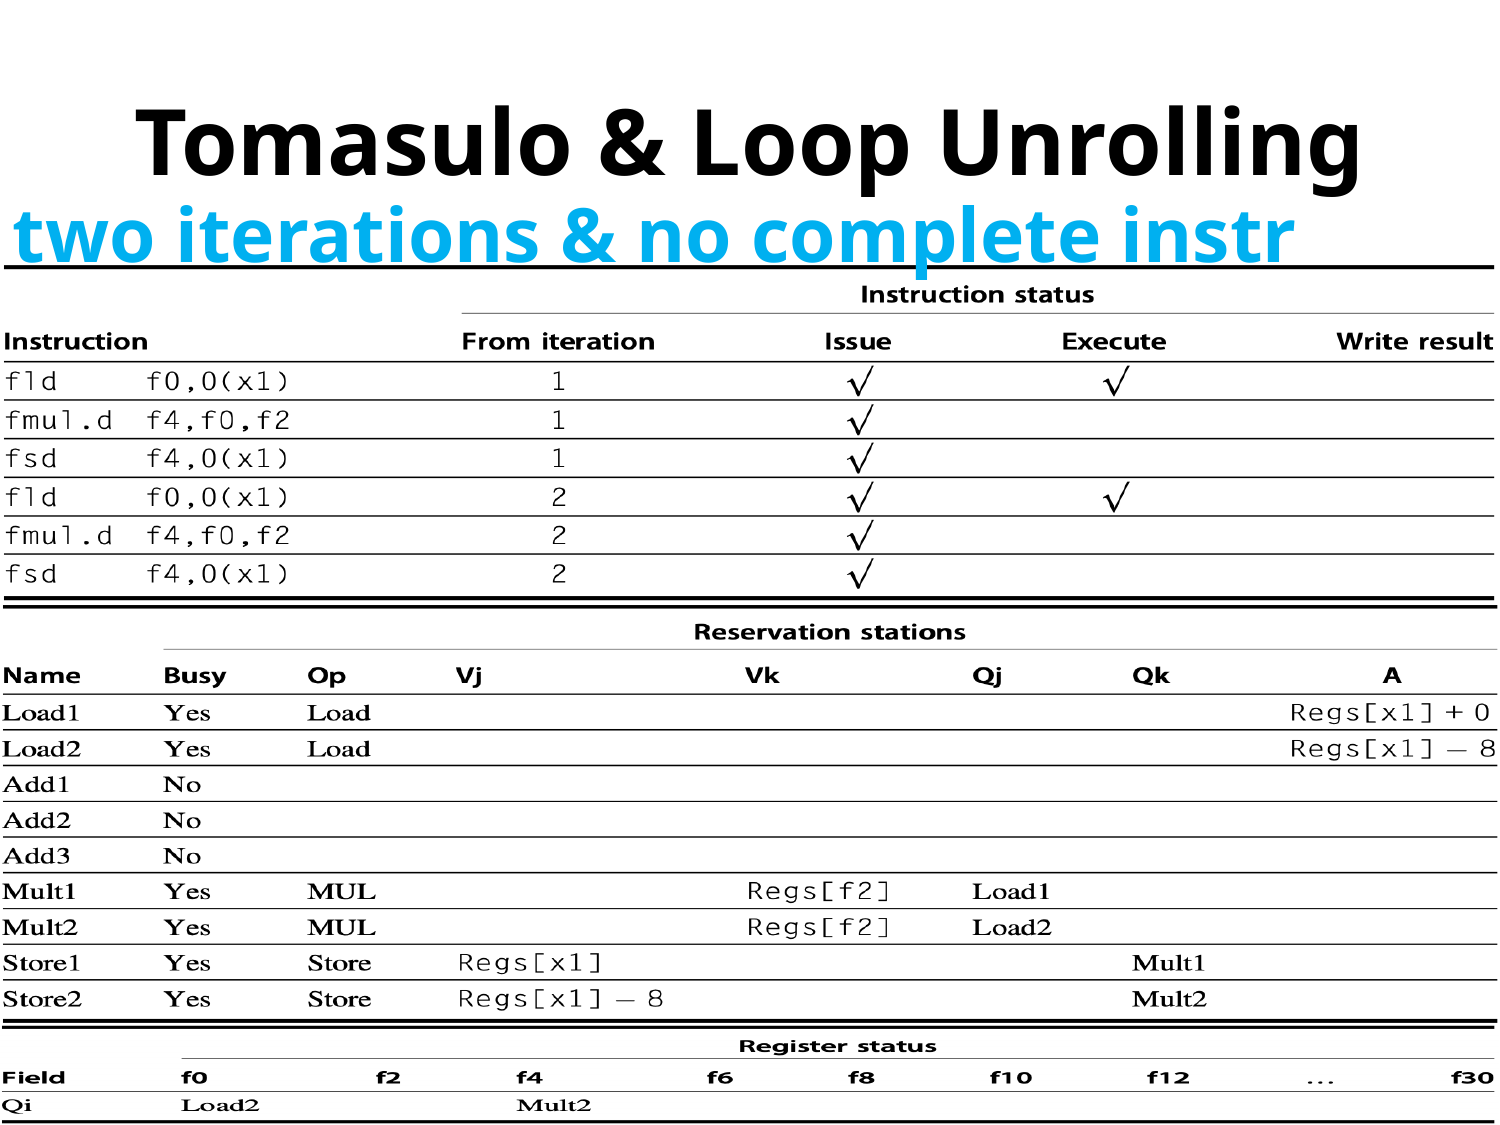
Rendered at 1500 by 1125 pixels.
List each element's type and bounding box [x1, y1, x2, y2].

text_box [0, 148, 1499, 262]
title [0, 45, 1500, 233]
picture [0, 262, 1500, 1125]
